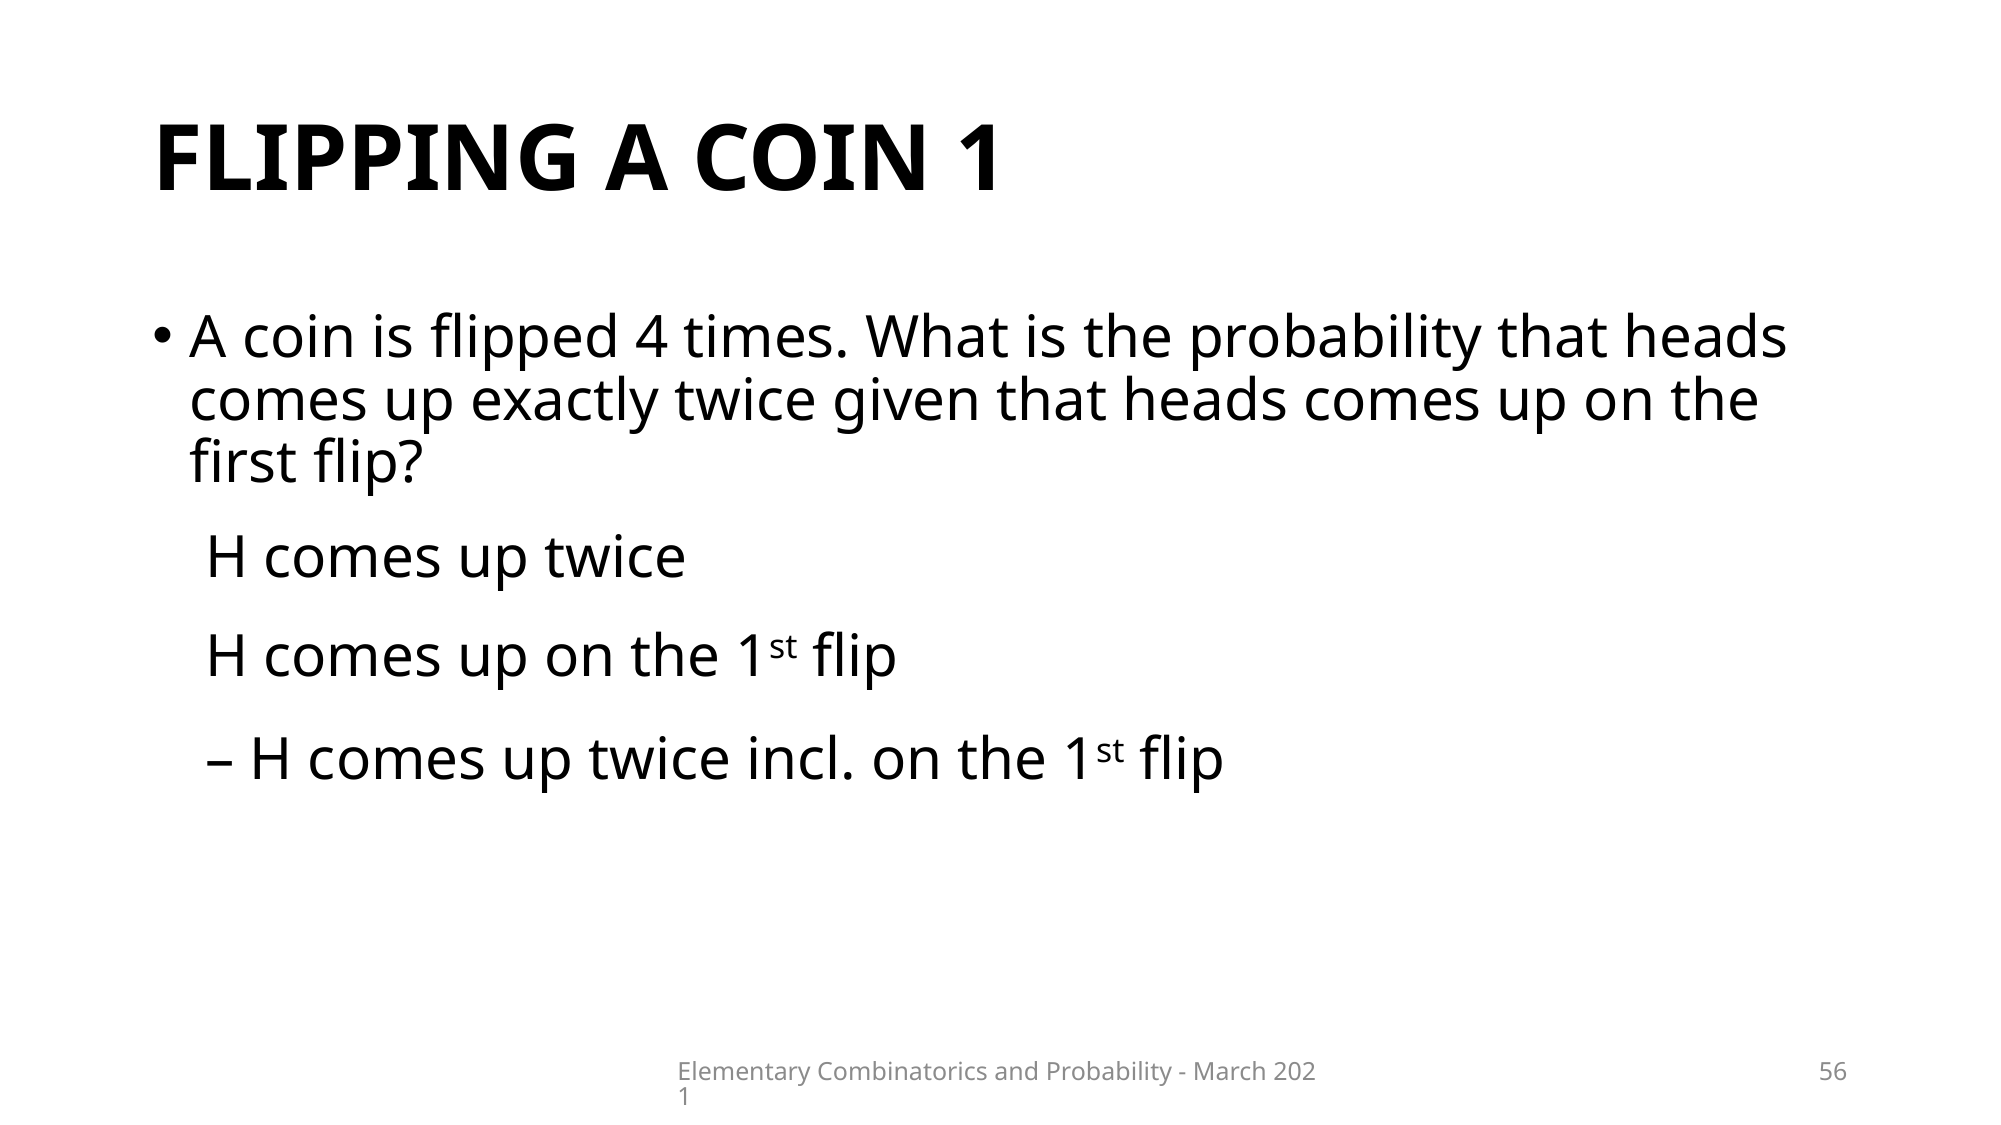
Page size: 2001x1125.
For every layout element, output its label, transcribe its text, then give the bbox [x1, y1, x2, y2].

footer Elementary Combinatorics and Probability - March 2021 [662, 1042, 1338, 1103]
title Flipping a coin 1 [137, 52, 1863, 270]
slide_number 56 [1412, 1042, 1863, 1103]
